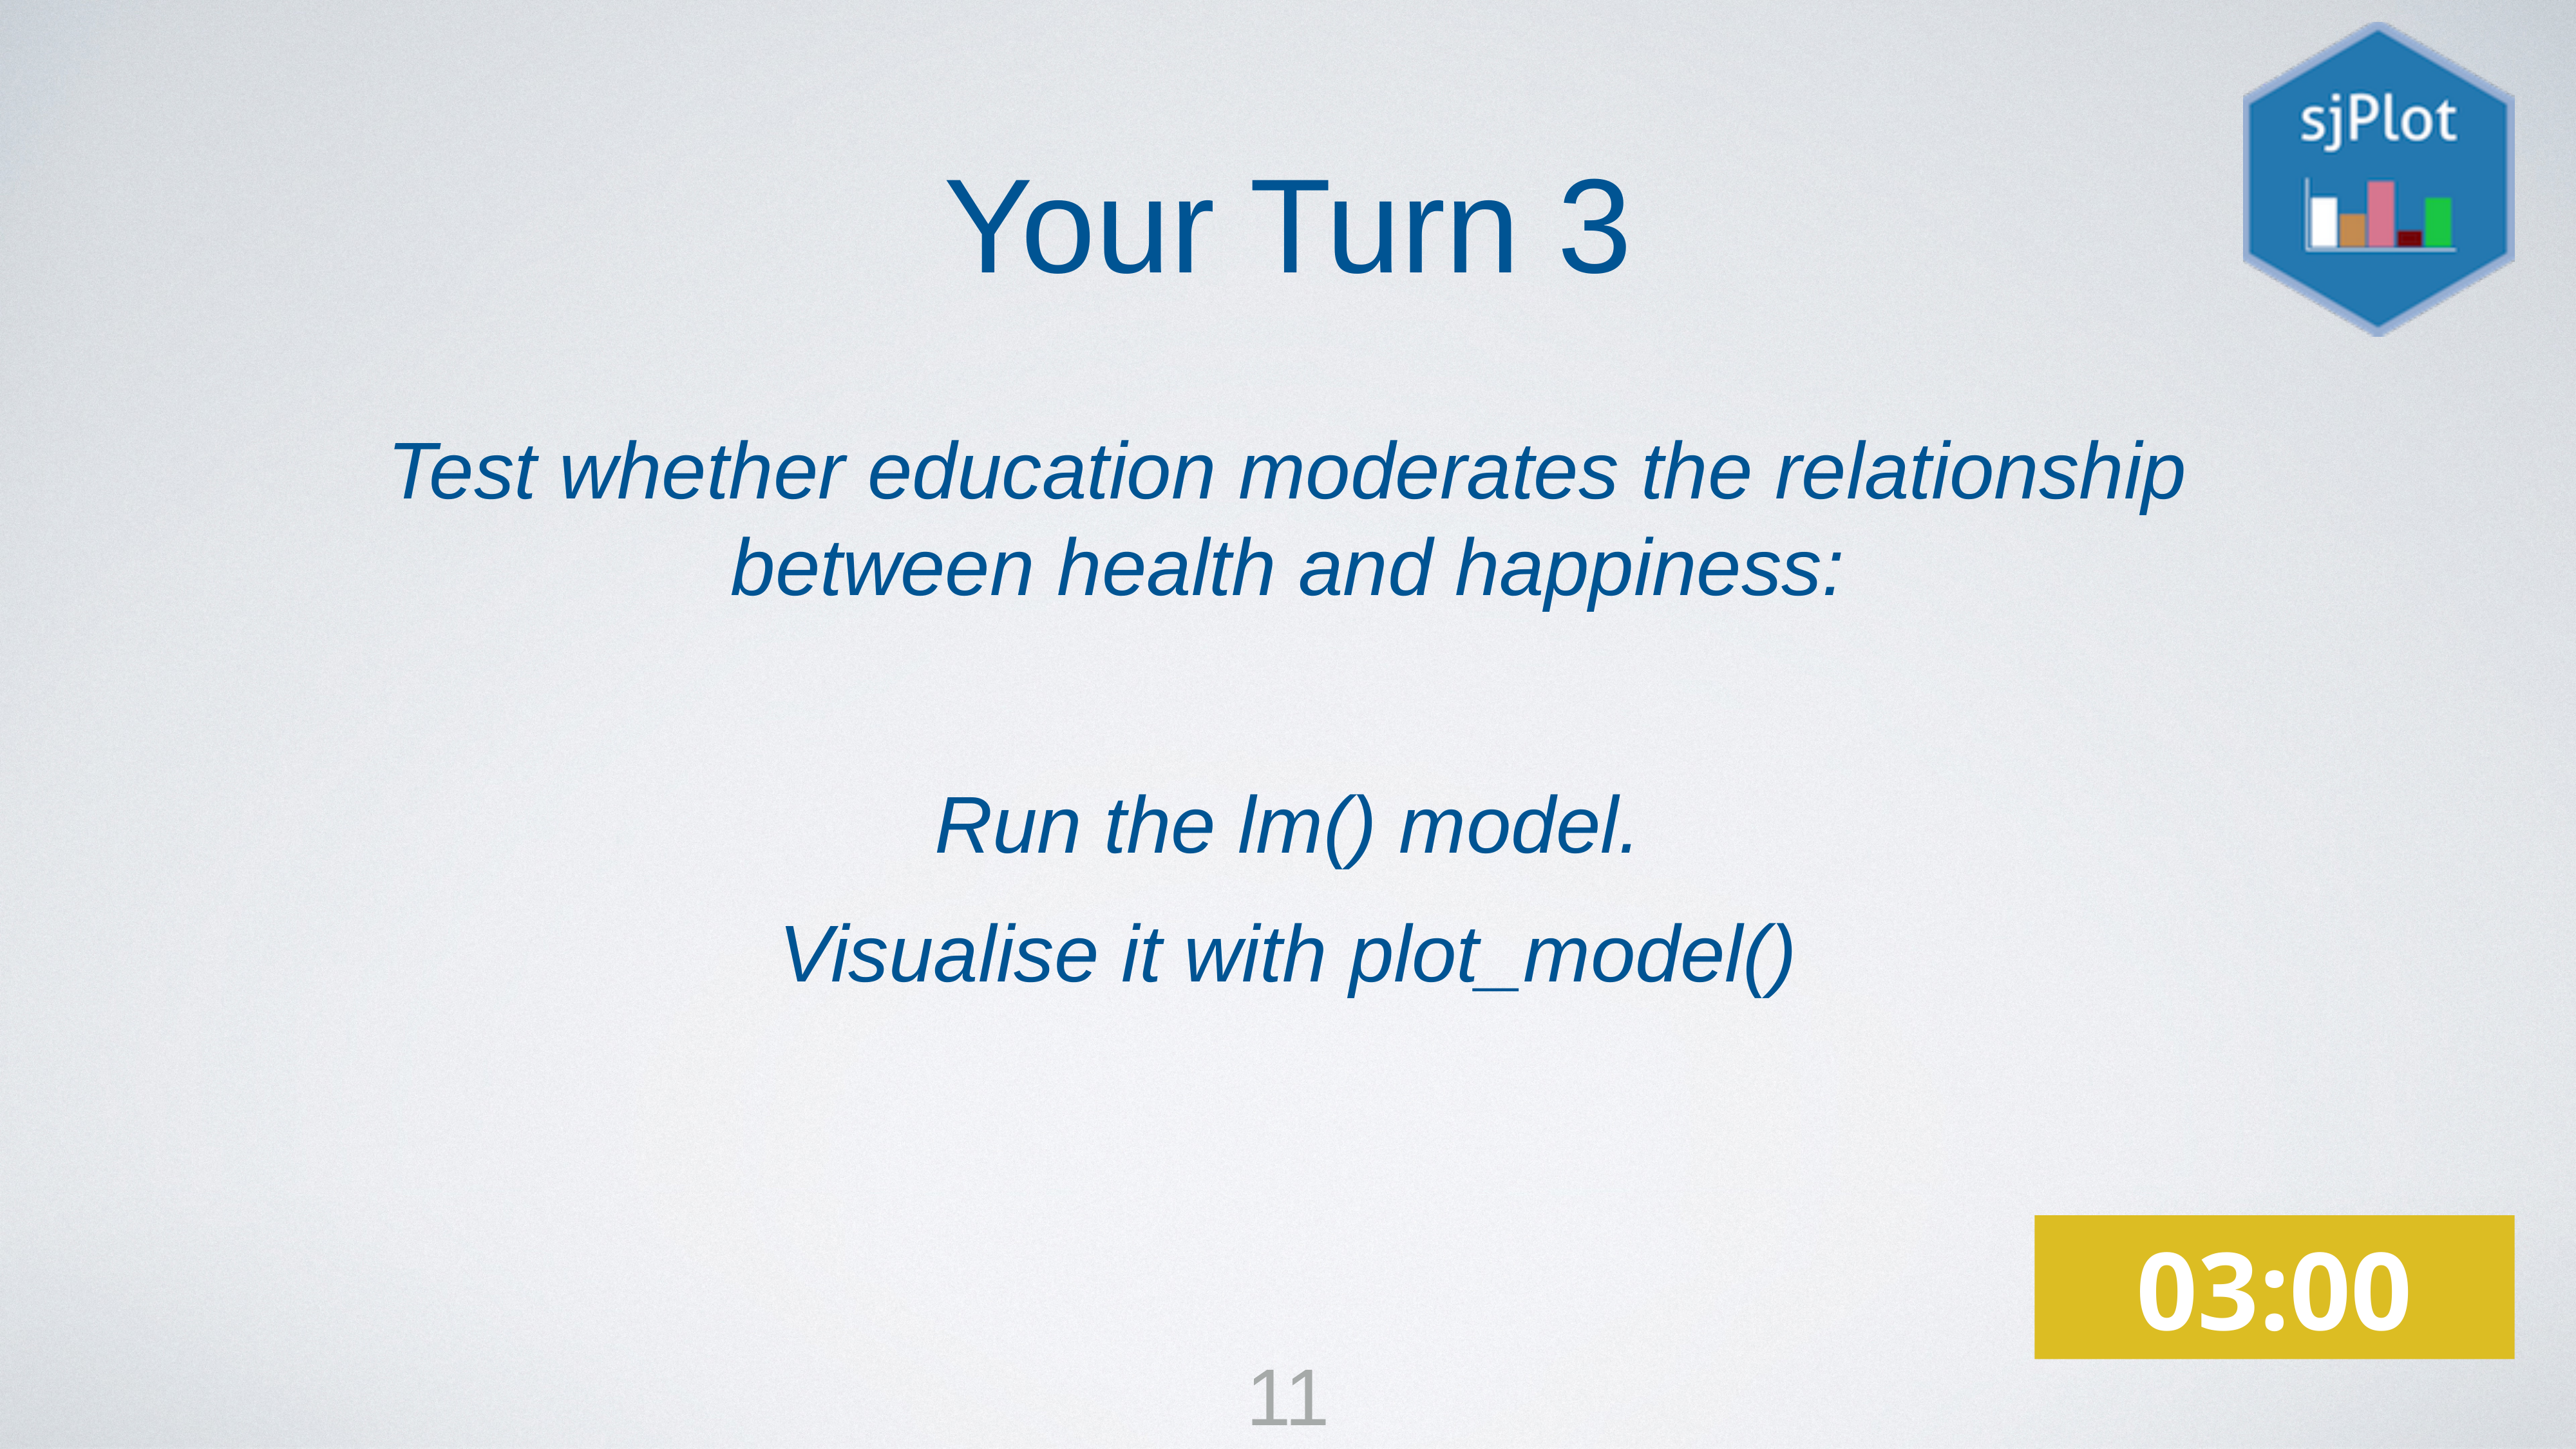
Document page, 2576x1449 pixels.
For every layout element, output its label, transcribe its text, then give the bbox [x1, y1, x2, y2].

picture [0, 0, 2576, 1449]
text_box 03:00 [2034, 1215, 2515, 1359]
title Your Turn 3 [510, 37, 2066, 342]
list Test whether education moderates the relationship between health and happiness: Run the lm() model. Visualise it with plot_model() [254, 342, 2322, 1204]
text_box 11 [1097, 1338, 1479, 1449]
